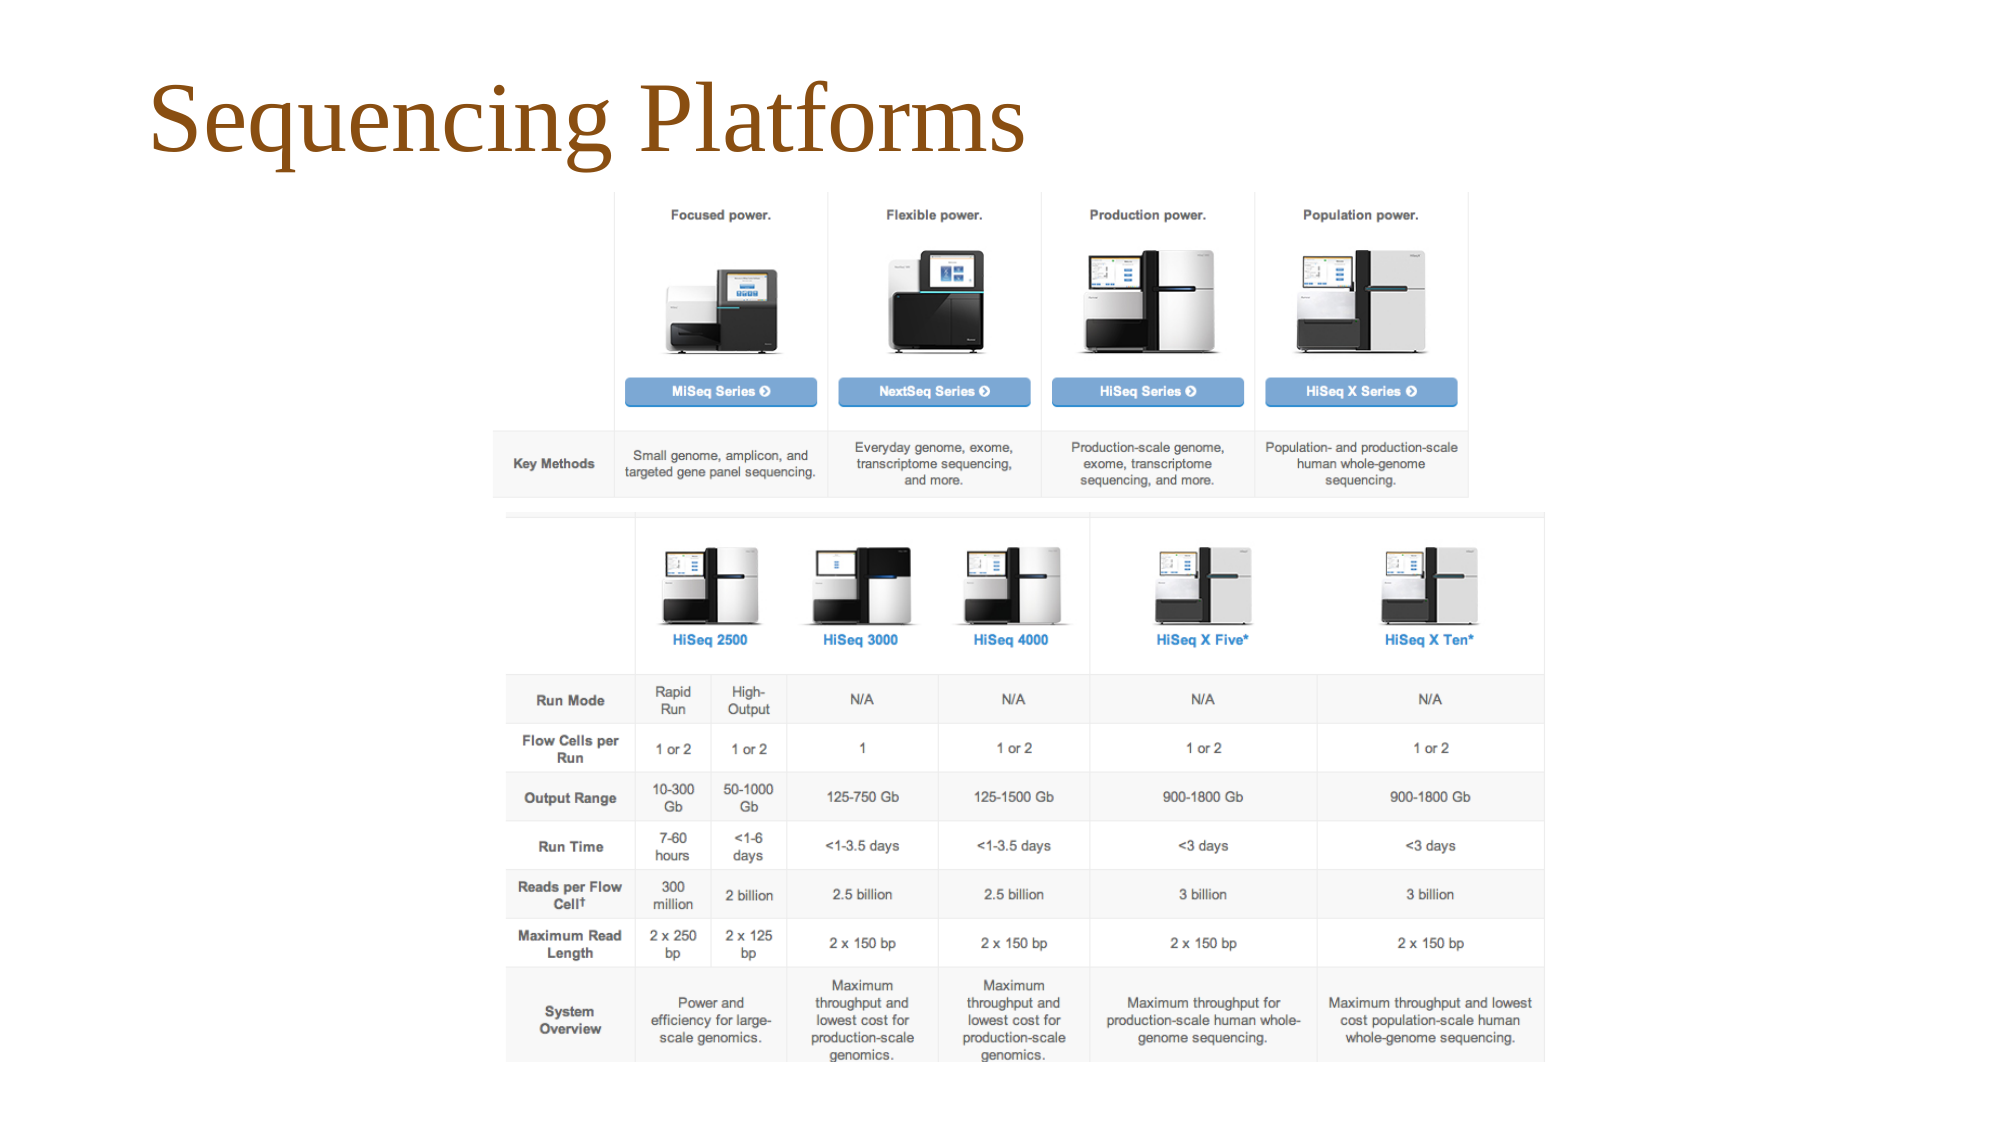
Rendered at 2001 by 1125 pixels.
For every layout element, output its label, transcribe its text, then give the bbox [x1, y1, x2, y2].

picture [436, 189, 1482, 509]
picture [454, 512, 1610, 1062]
title Sequencing Platforms [147, 31, 1861, 207]
